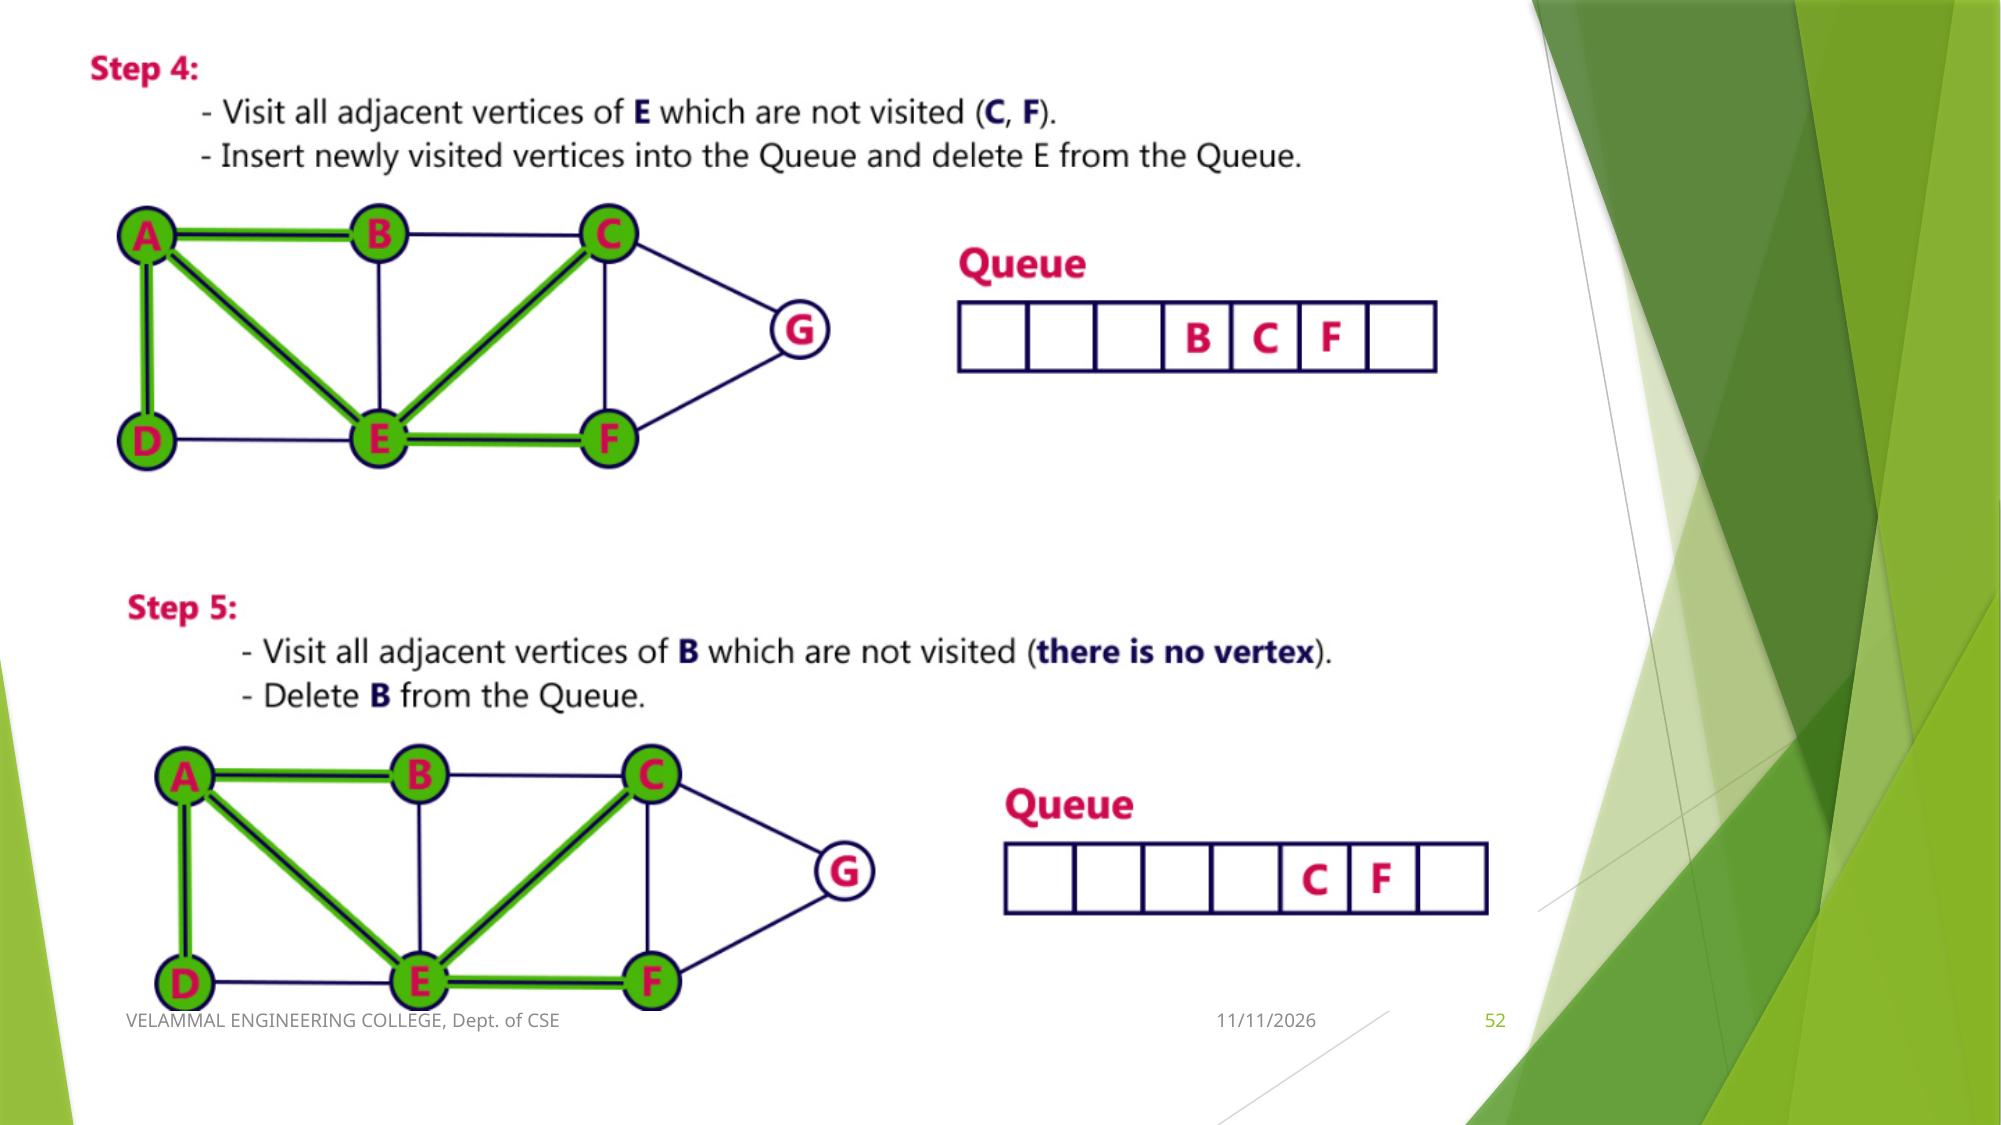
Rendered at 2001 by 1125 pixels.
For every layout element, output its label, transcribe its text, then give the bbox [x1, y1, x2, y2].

footer VELAMMAL ENGINEERING COLLEGE, Dept. of CSE [111, 1019, 1145, 1051]
slide_number 52 [1409, 1019, 1522, 1051]
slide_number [1181, 1019, 1332, 1051]
picture [110, 585, 1539, 1011]
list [55, 42, 1467, 499]
